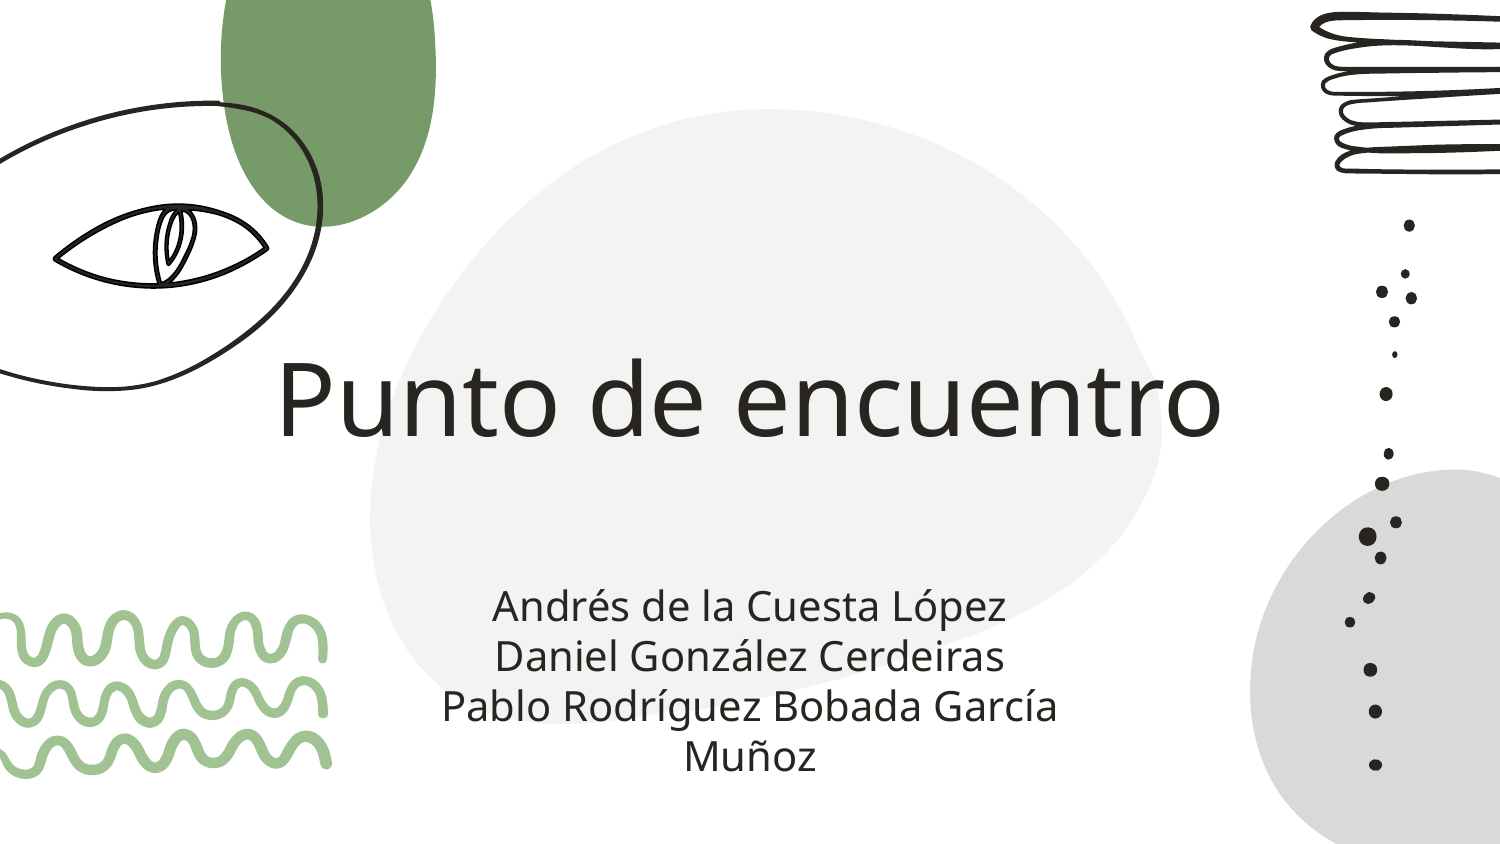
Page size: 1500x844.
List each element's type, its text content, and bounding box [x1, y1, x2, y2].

title Punto de encuentro [232, 226, 1268, 565]
subtitle Andrés de la Cuesta López Daniel González Cerdeiras Pablo Rodríguez Bobada García Muñoz [357, 564, 1143, 725]
